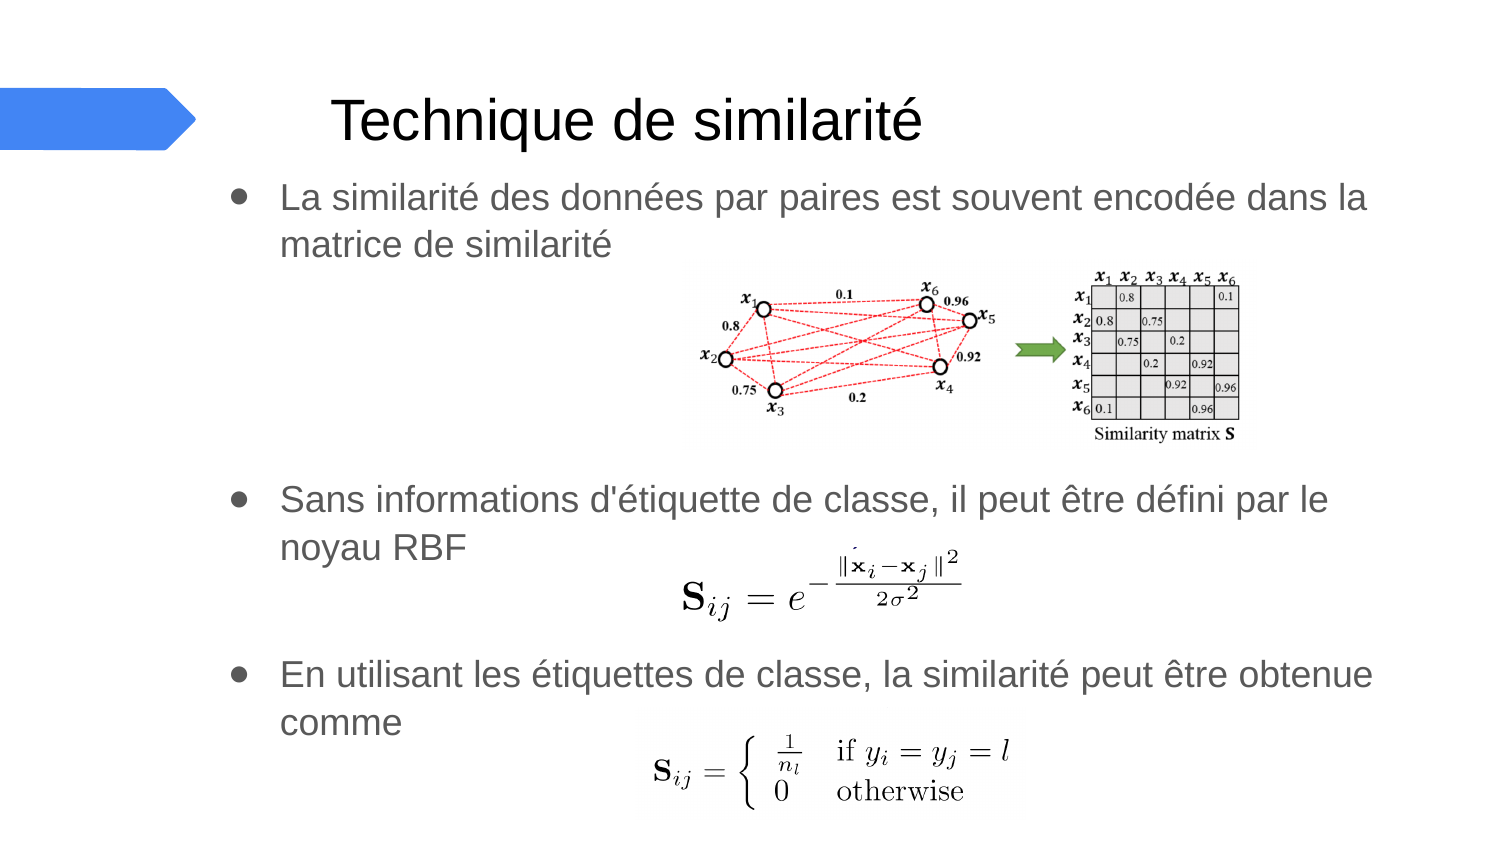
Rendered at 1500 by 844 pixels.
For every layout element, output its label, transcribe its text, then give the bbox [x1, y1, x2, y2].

picture [635, 706, 1026, 821]
title Technique de similarité [319, 76, 1416, 235]
picture [635, 546, 979, 628]
picture [682, 259, 1258, 450]
list La similarité des données par paires est souvent encodée dans la matrice de similarité Sans informations d'étiquette de classe, il peut être défini par le noyau RBF En utilisant les étiquettes de classe, la similarité peut être obtenue comme [193, 164, 1396, 794]
